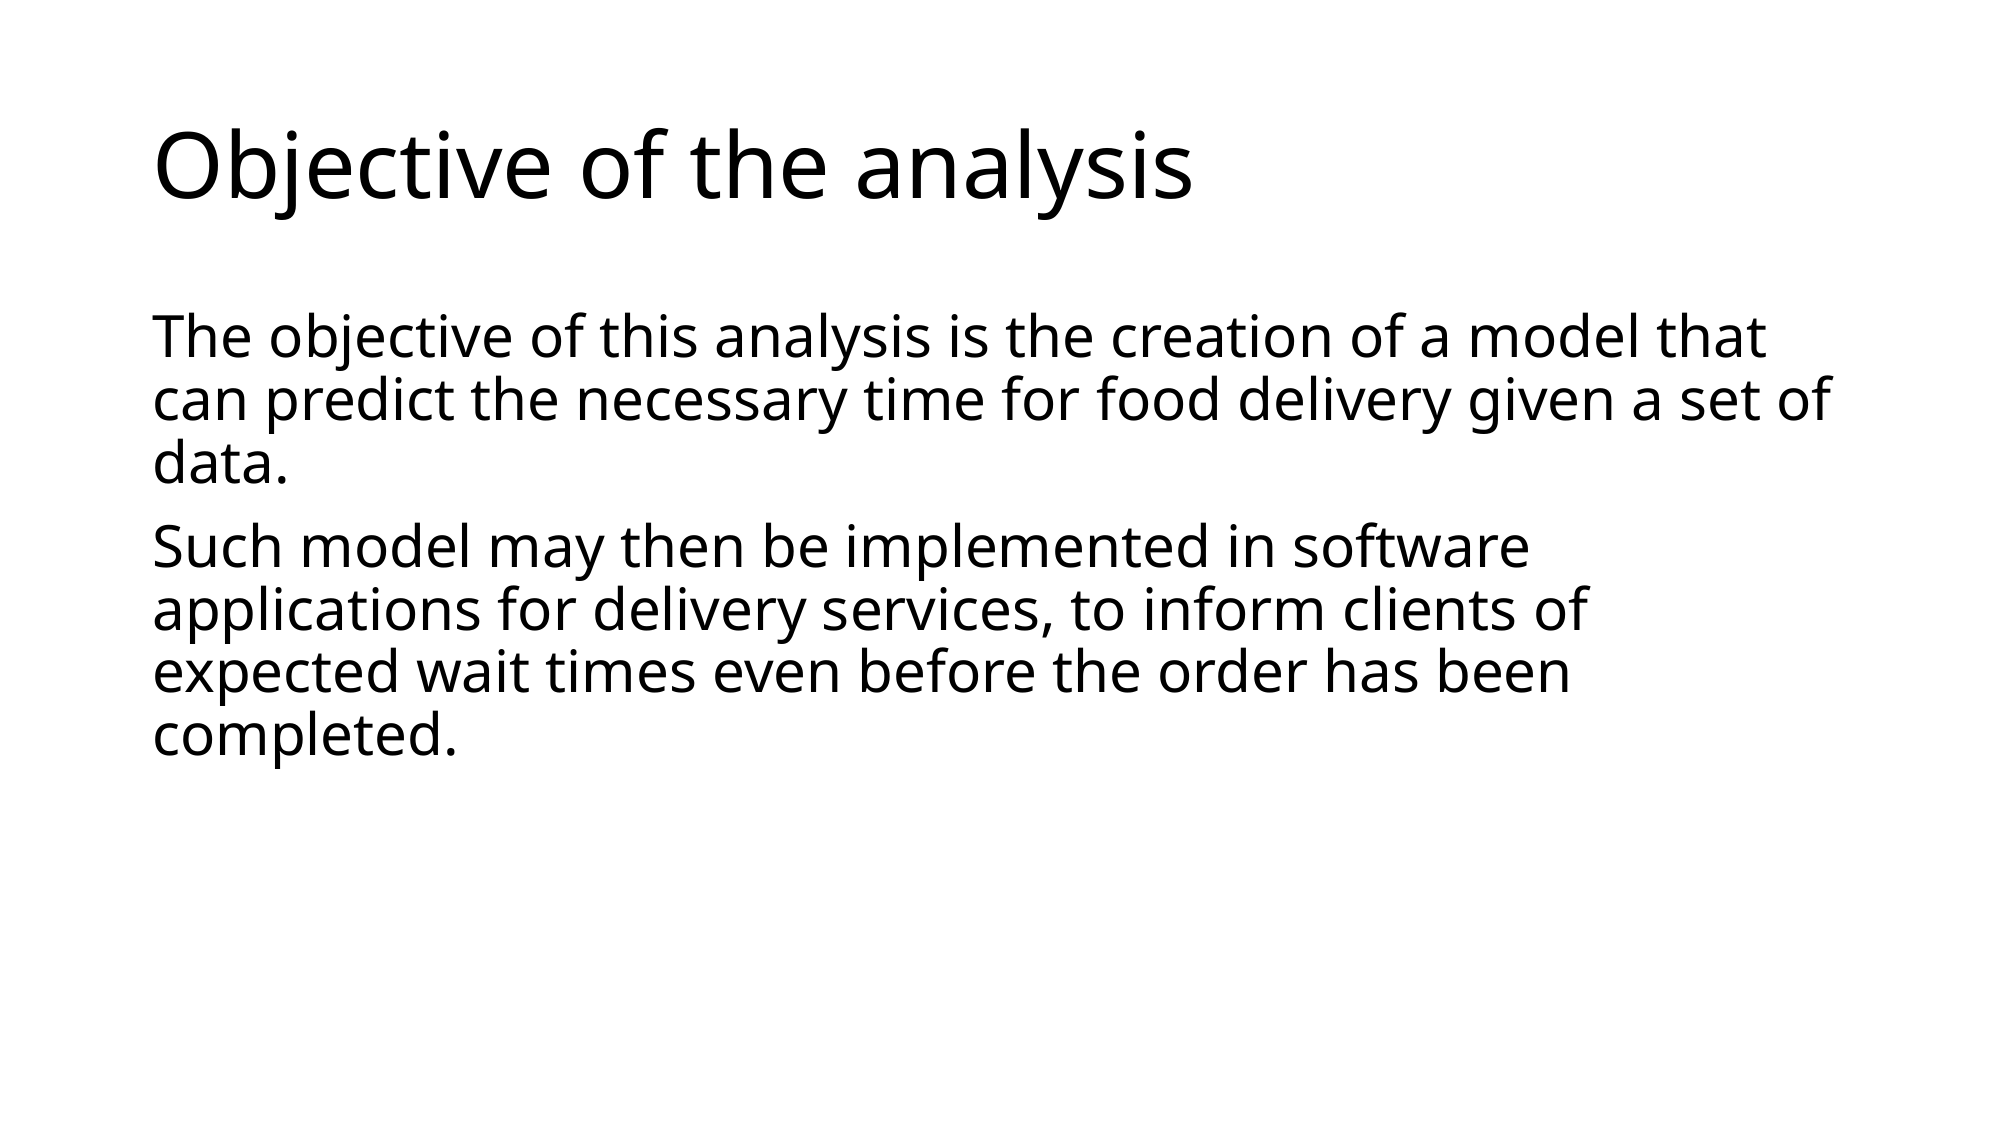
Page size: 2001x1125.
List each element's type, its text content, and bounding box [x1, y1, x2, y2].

title Objective of the analysis [137, 59, 1863, 278]
list The objective of this analysis is the creation of a model that can predict the necessary time for food delivery given a set of data. Such model may then be implemented in software applications for delivery services, to inform clients of expected wait times even before the order has been completed. [137, 299, 1863, 1014]
